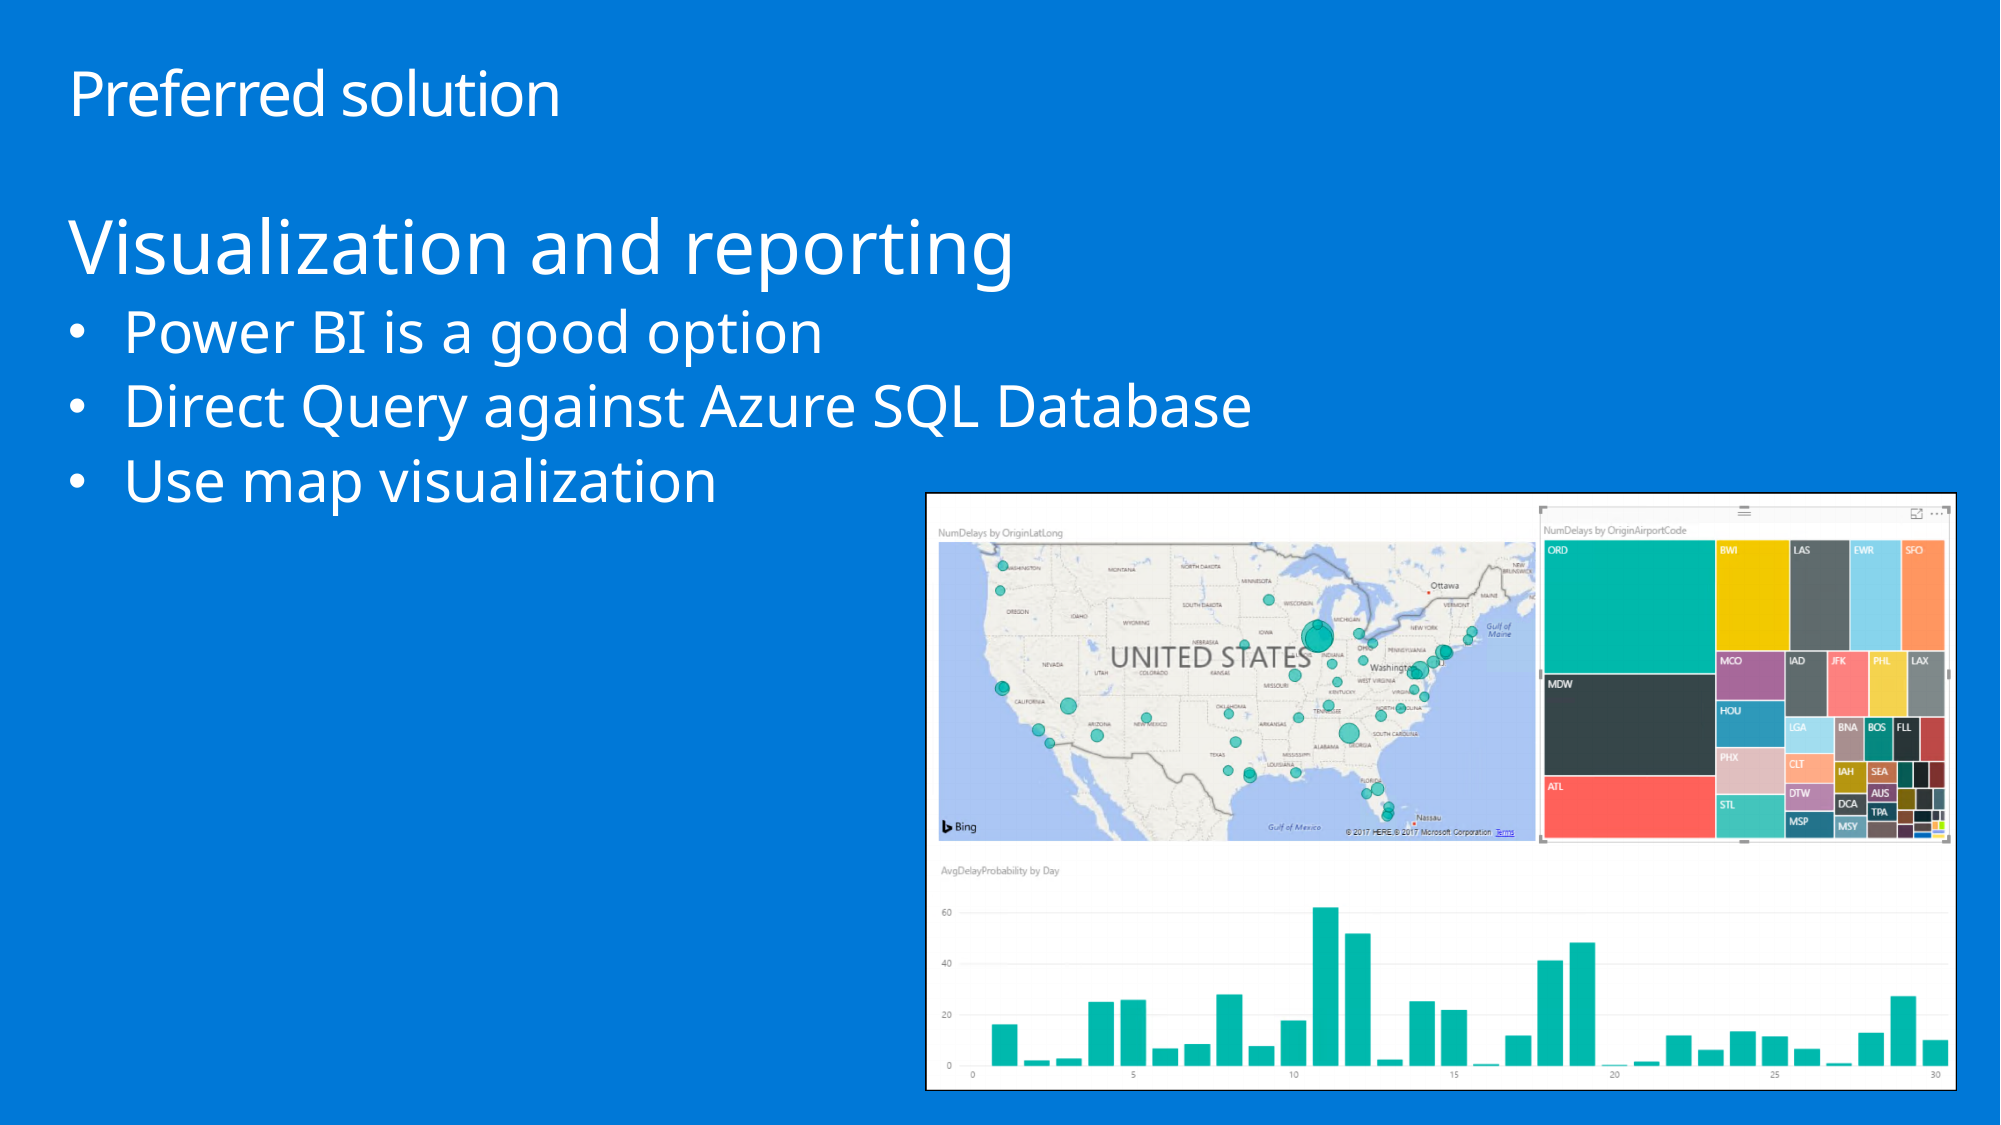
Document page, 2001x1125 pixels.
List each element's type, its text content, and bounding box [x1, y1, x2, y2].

list Visualization and reporting Power BI is a good option Direct Query against Azure SQL Database Use map visualization [44, 195, 1621, 1091]
picture [925, 492, 1957, 1091]
title Preferred solution [44, 47, 1957, 196]
